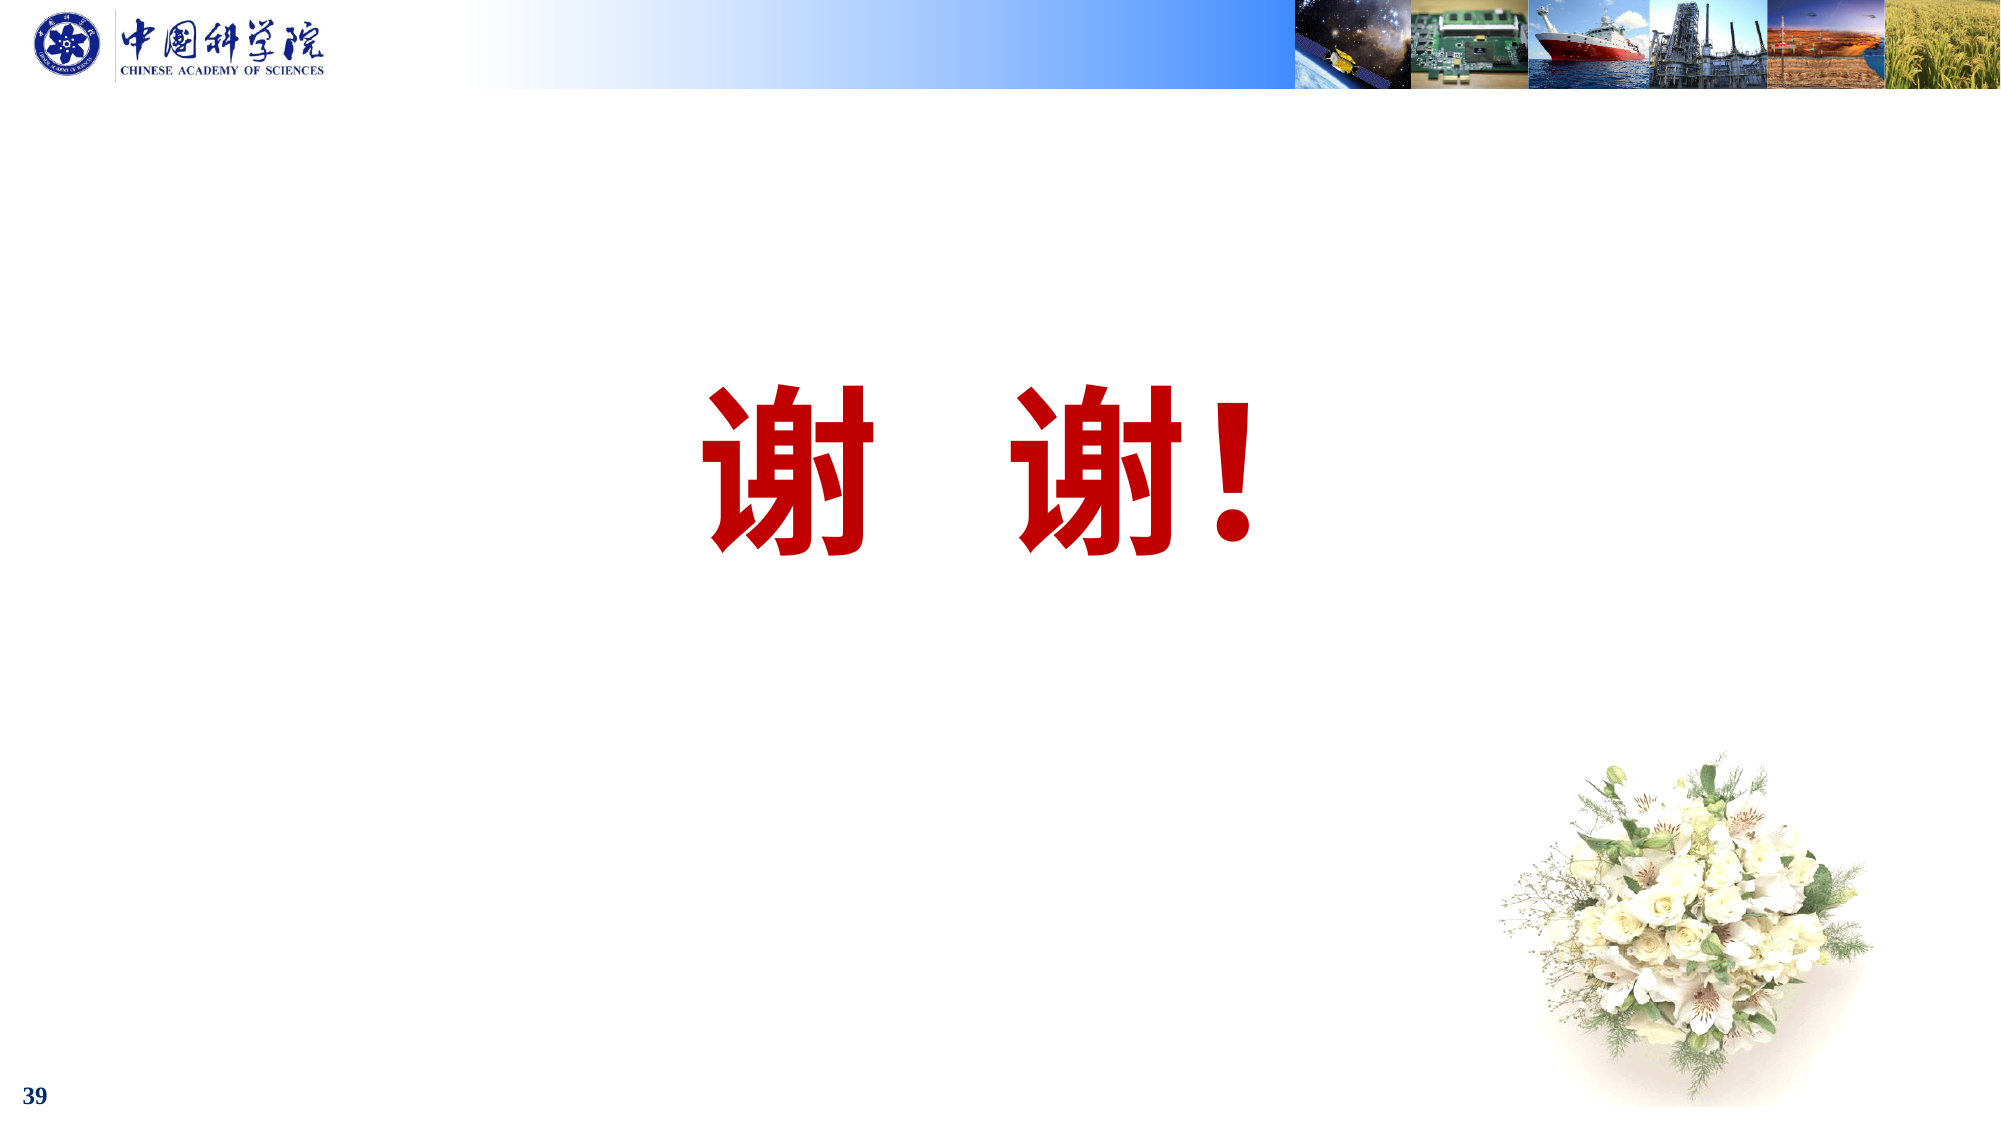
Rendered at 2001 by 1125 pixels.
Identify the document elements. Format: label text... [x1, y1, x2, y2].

picture [1409, 739, 1948, 1107]
picture [1295, 0, 2001, 89]
picture [29, 10, 327, 83]
text_box 谢 谢！ [657, 349, 1410, 575]
